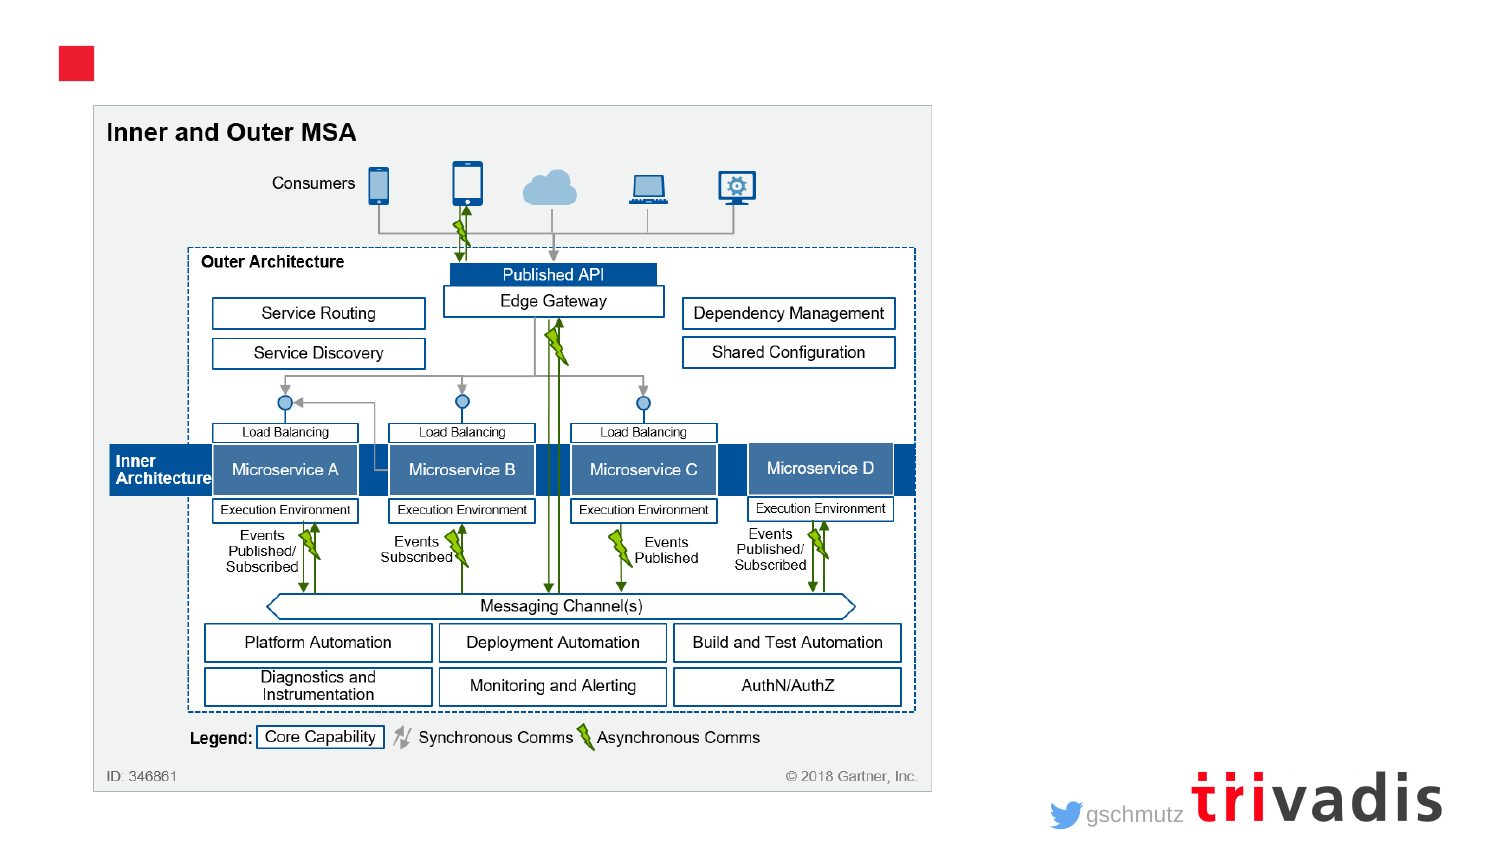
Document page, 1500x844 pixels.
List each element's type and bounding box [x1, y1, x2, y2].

picture [89, 105, 932, 794]
picture [1045, 796, 1089, 834]
picture [1191, 771, 1442, 823]
